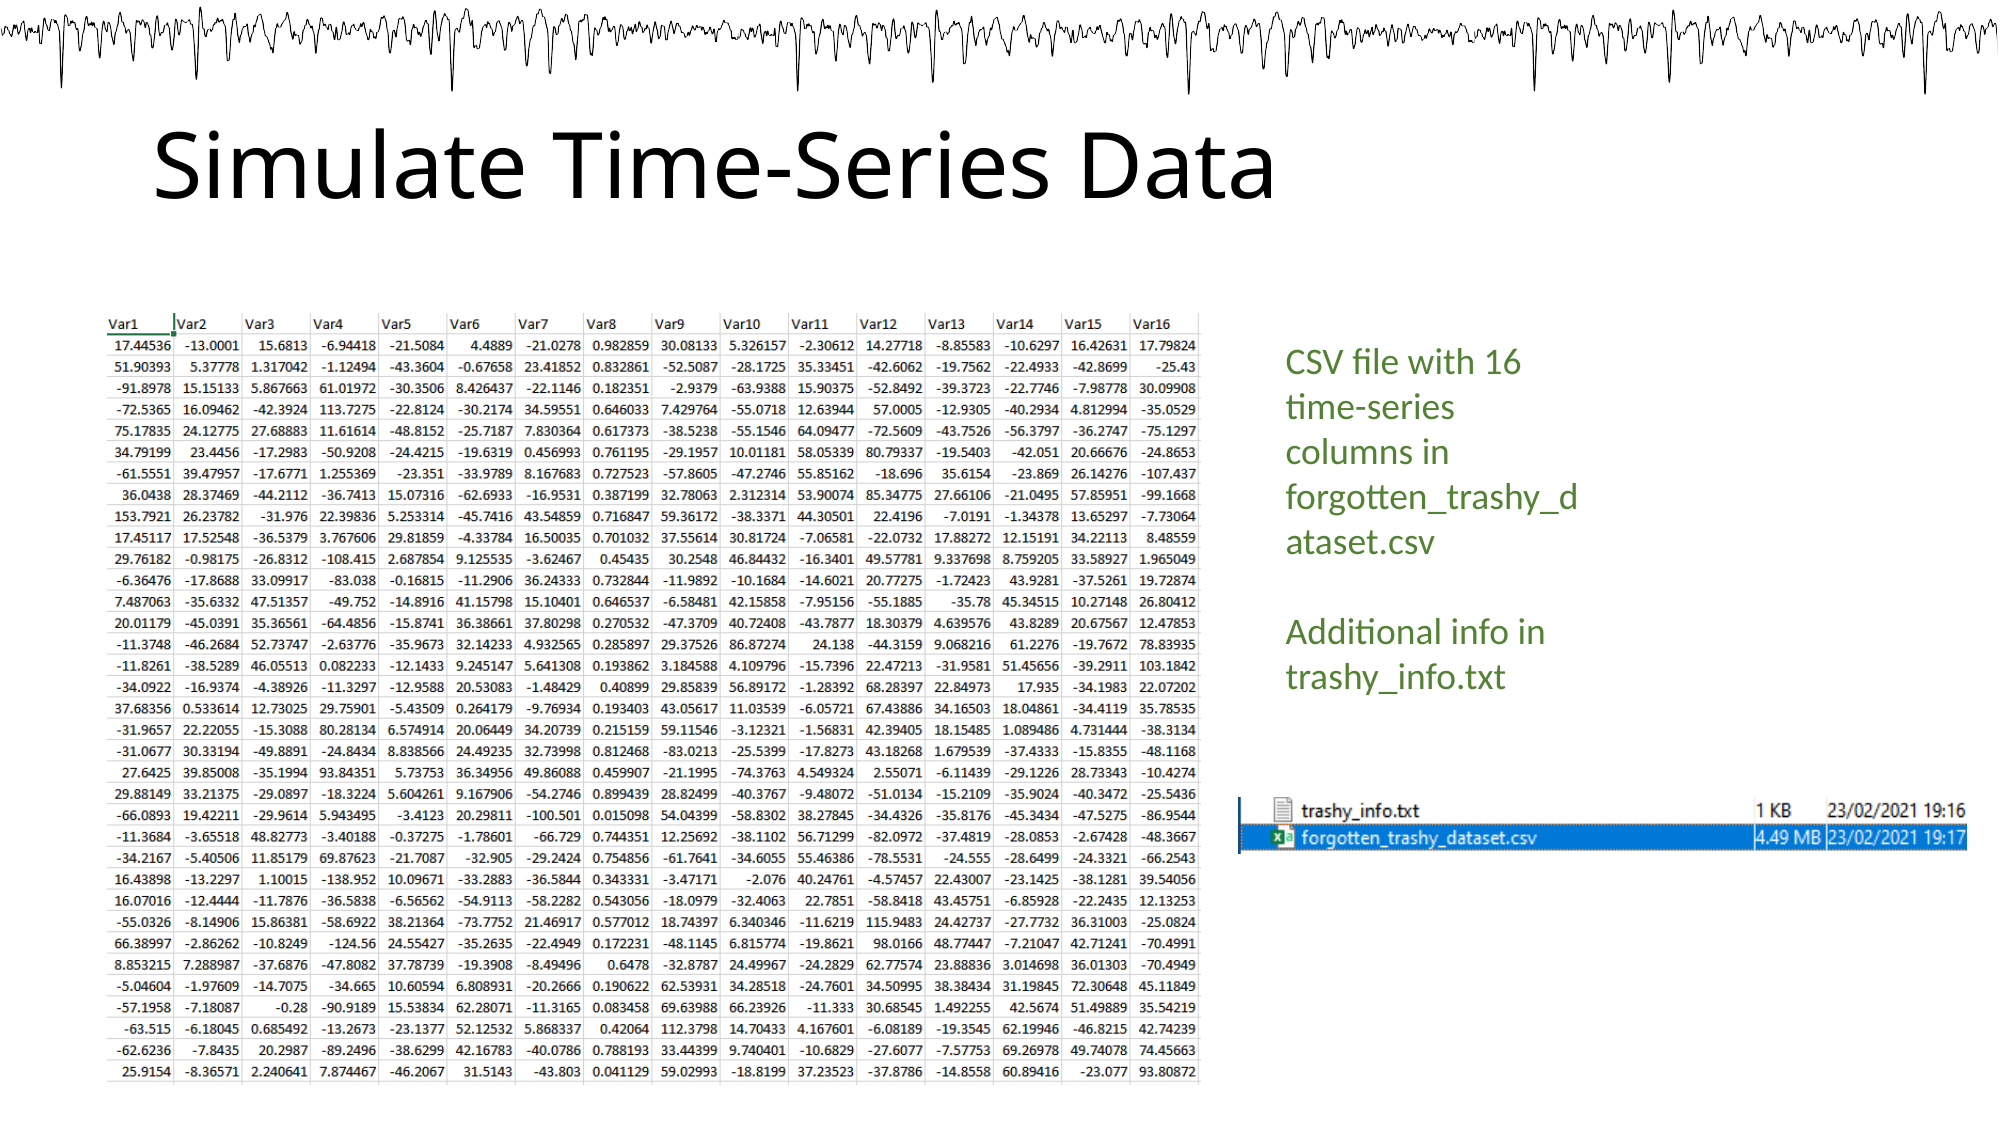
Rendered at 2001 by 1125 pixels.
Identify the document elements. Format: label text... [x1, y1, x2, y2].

title Simulate Time-Series Data [137, 96, 1863, 278]
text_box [1, 4, 1997, 96]
text_box CSV file with 16 time-series columns in forgotten_trashy_dataset.csv Additional info in trashy_info.txt [1270, 329, 1603, 705]
picture [1238, 797, 1967, 854]
picture [107, 313, 1201, 1085]
